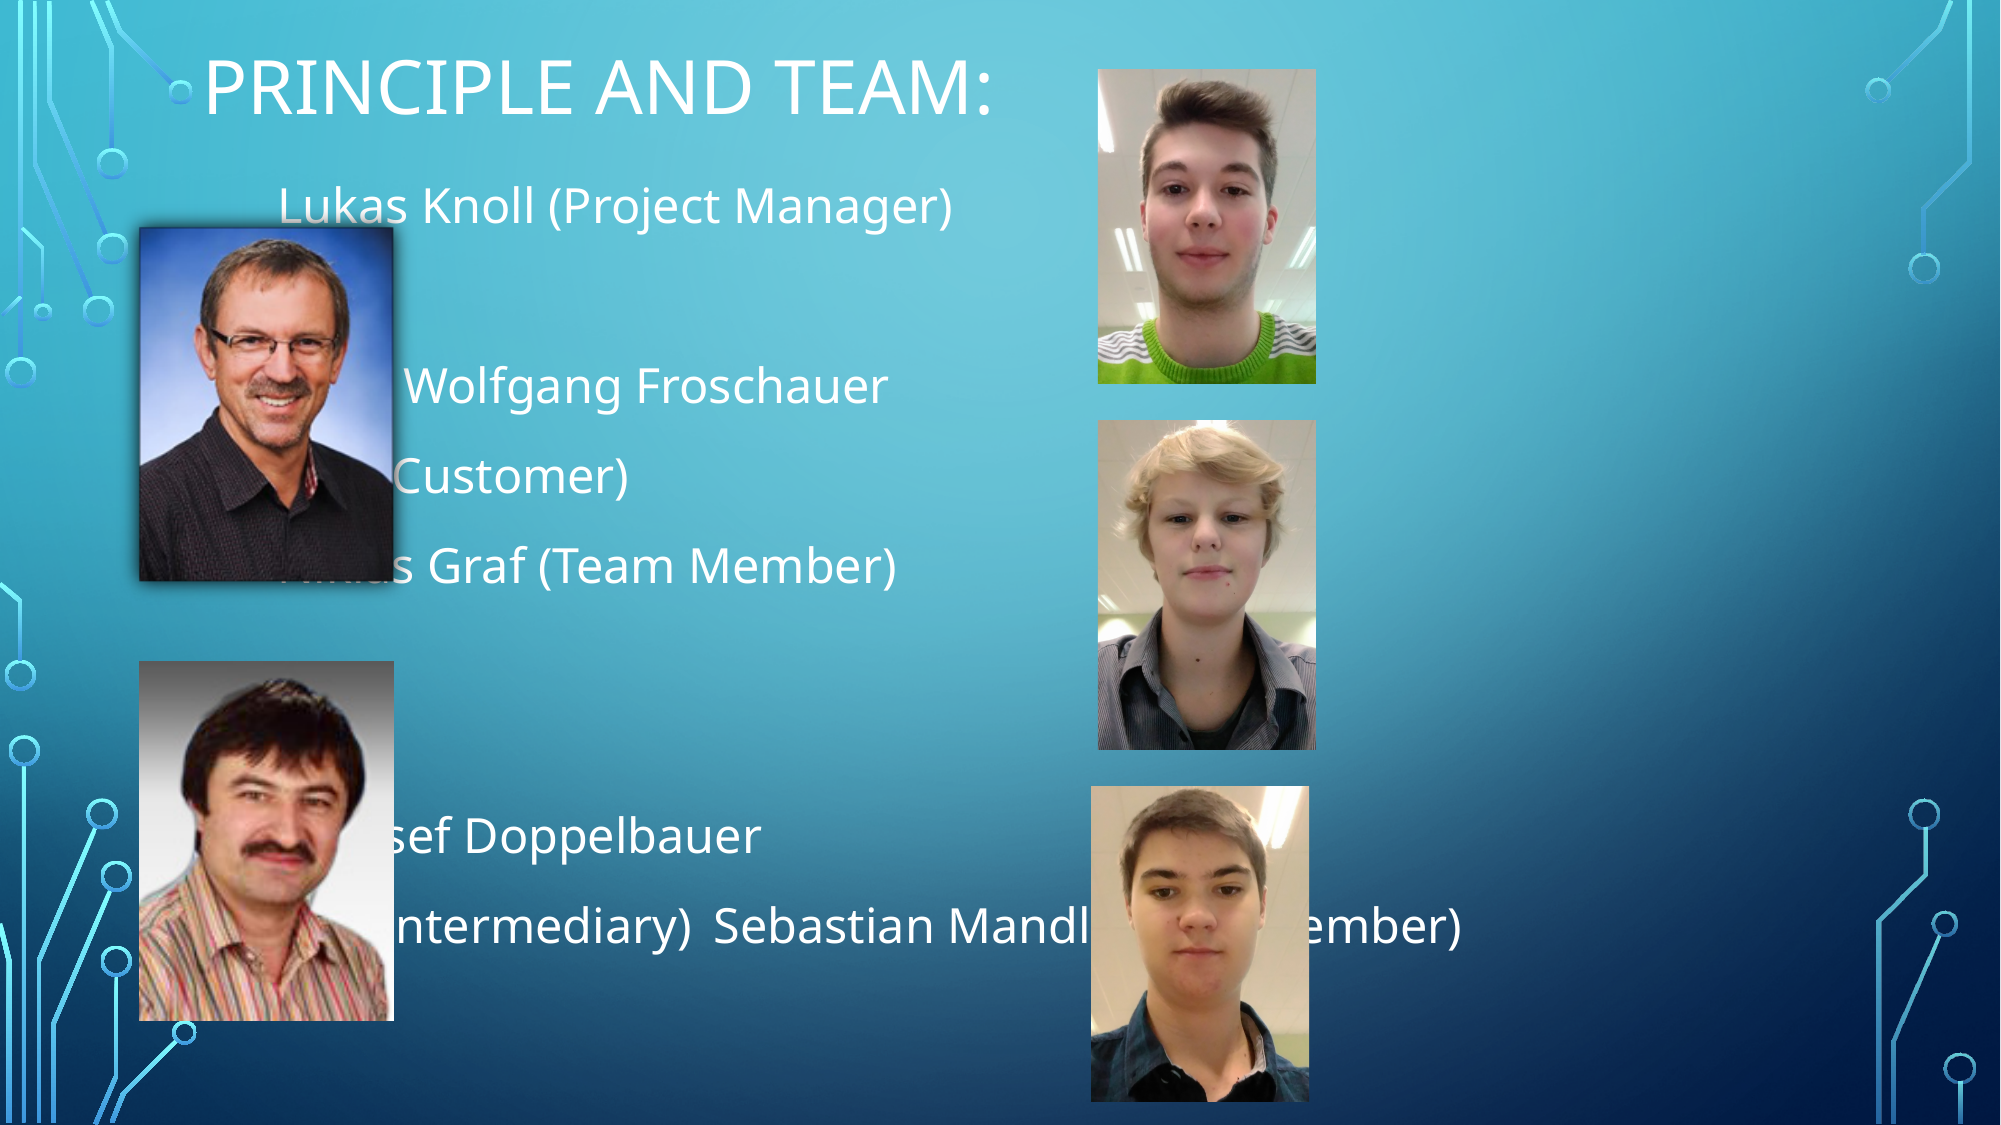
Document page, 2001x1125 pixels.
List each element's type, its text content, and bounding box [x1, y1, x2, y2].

picture [139, 660, 395, 1022]
picture [1097, 419, 1317, 751]
list Lukas Knoll (Project Manager) Mag. Wolfgang Froschauer (Customer) Niklas Graf (Team Member) DI Josef Doppelbauer (Intermediary) Sebastian Mandl (Team Member) [116, 155, 2000, 1078]
picture [116, 204, 417, 605]
picture [1097, 69, 1317, 384]
title Principle and Team: [187, 3, 1813, 155]
picture [1090, 785, 1310, 1102]
